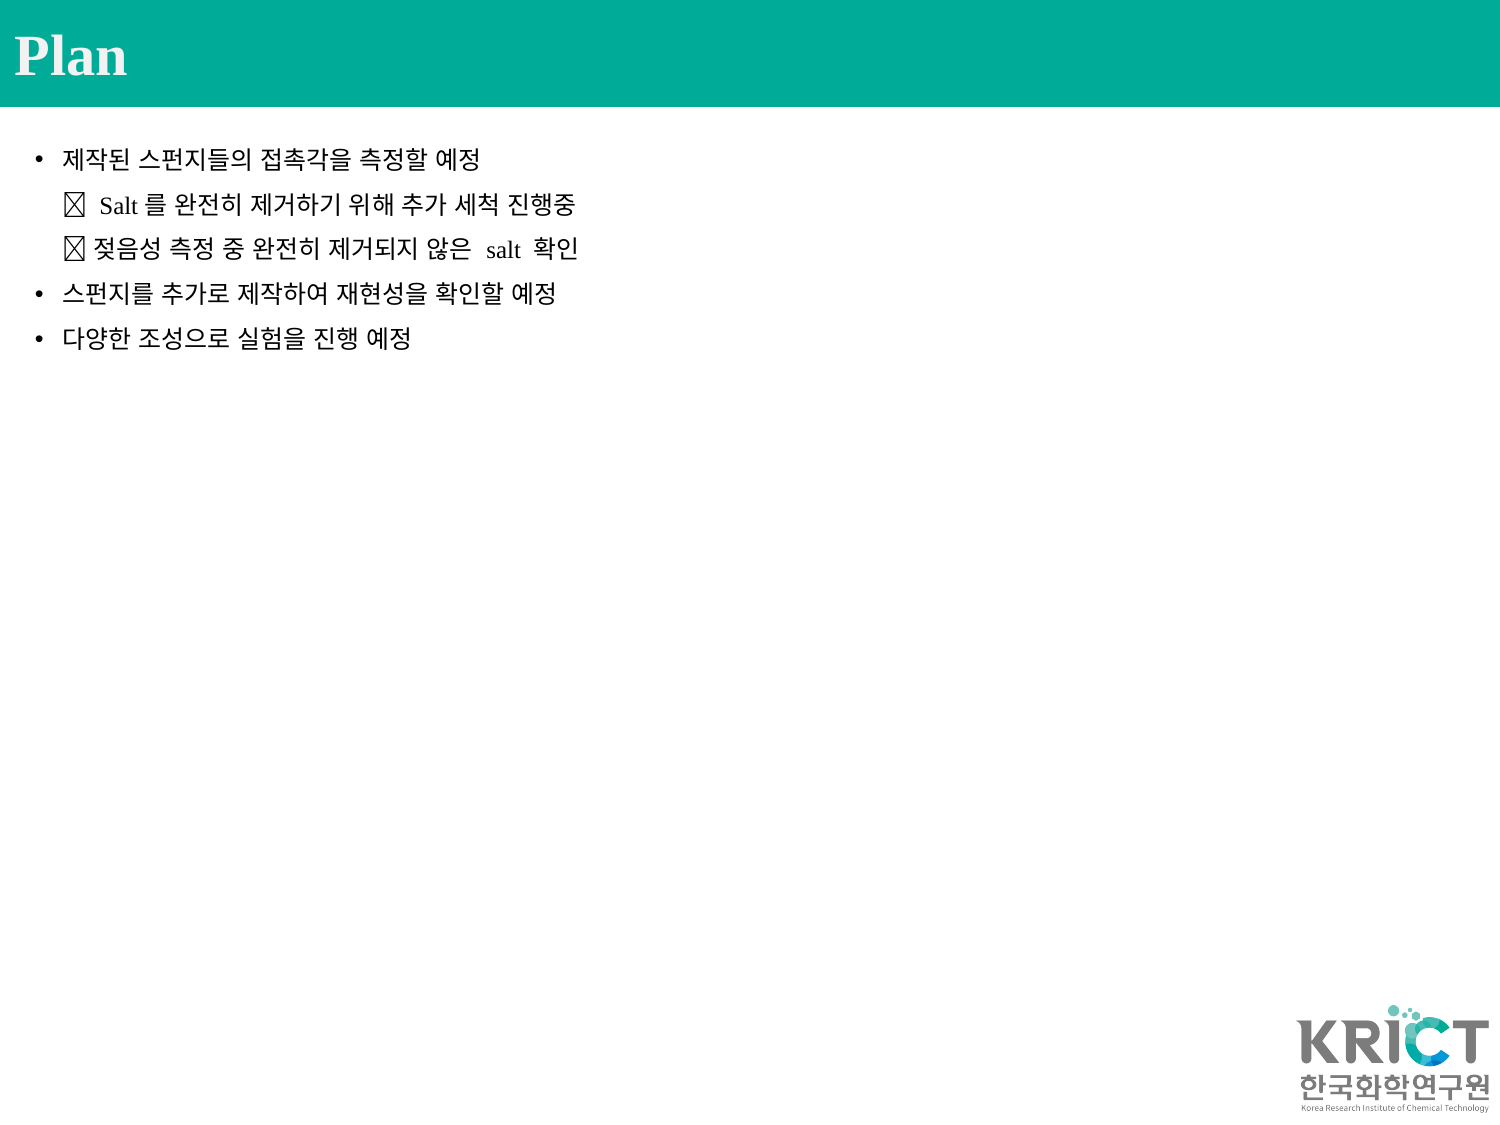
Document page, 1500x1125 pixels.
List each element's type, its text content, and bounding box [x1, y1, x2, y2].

text_box 제작된 스펀지들의 접촉각을 측정할 예정  Salt를 완전히 제거하기 위해 추가 세척 진행중  젖음성 측정 중 완전히 제거되지 않은 salt 확인 스펀지를 추가로 제작하여 재현성을 확인할 예정 다양한 조성으로 실험을 진행 예정 [20, 121, 1317, 362]
text_box Plan [0, 9, 1438, 95]
picture [1296, 1005, 1489, 1113]
